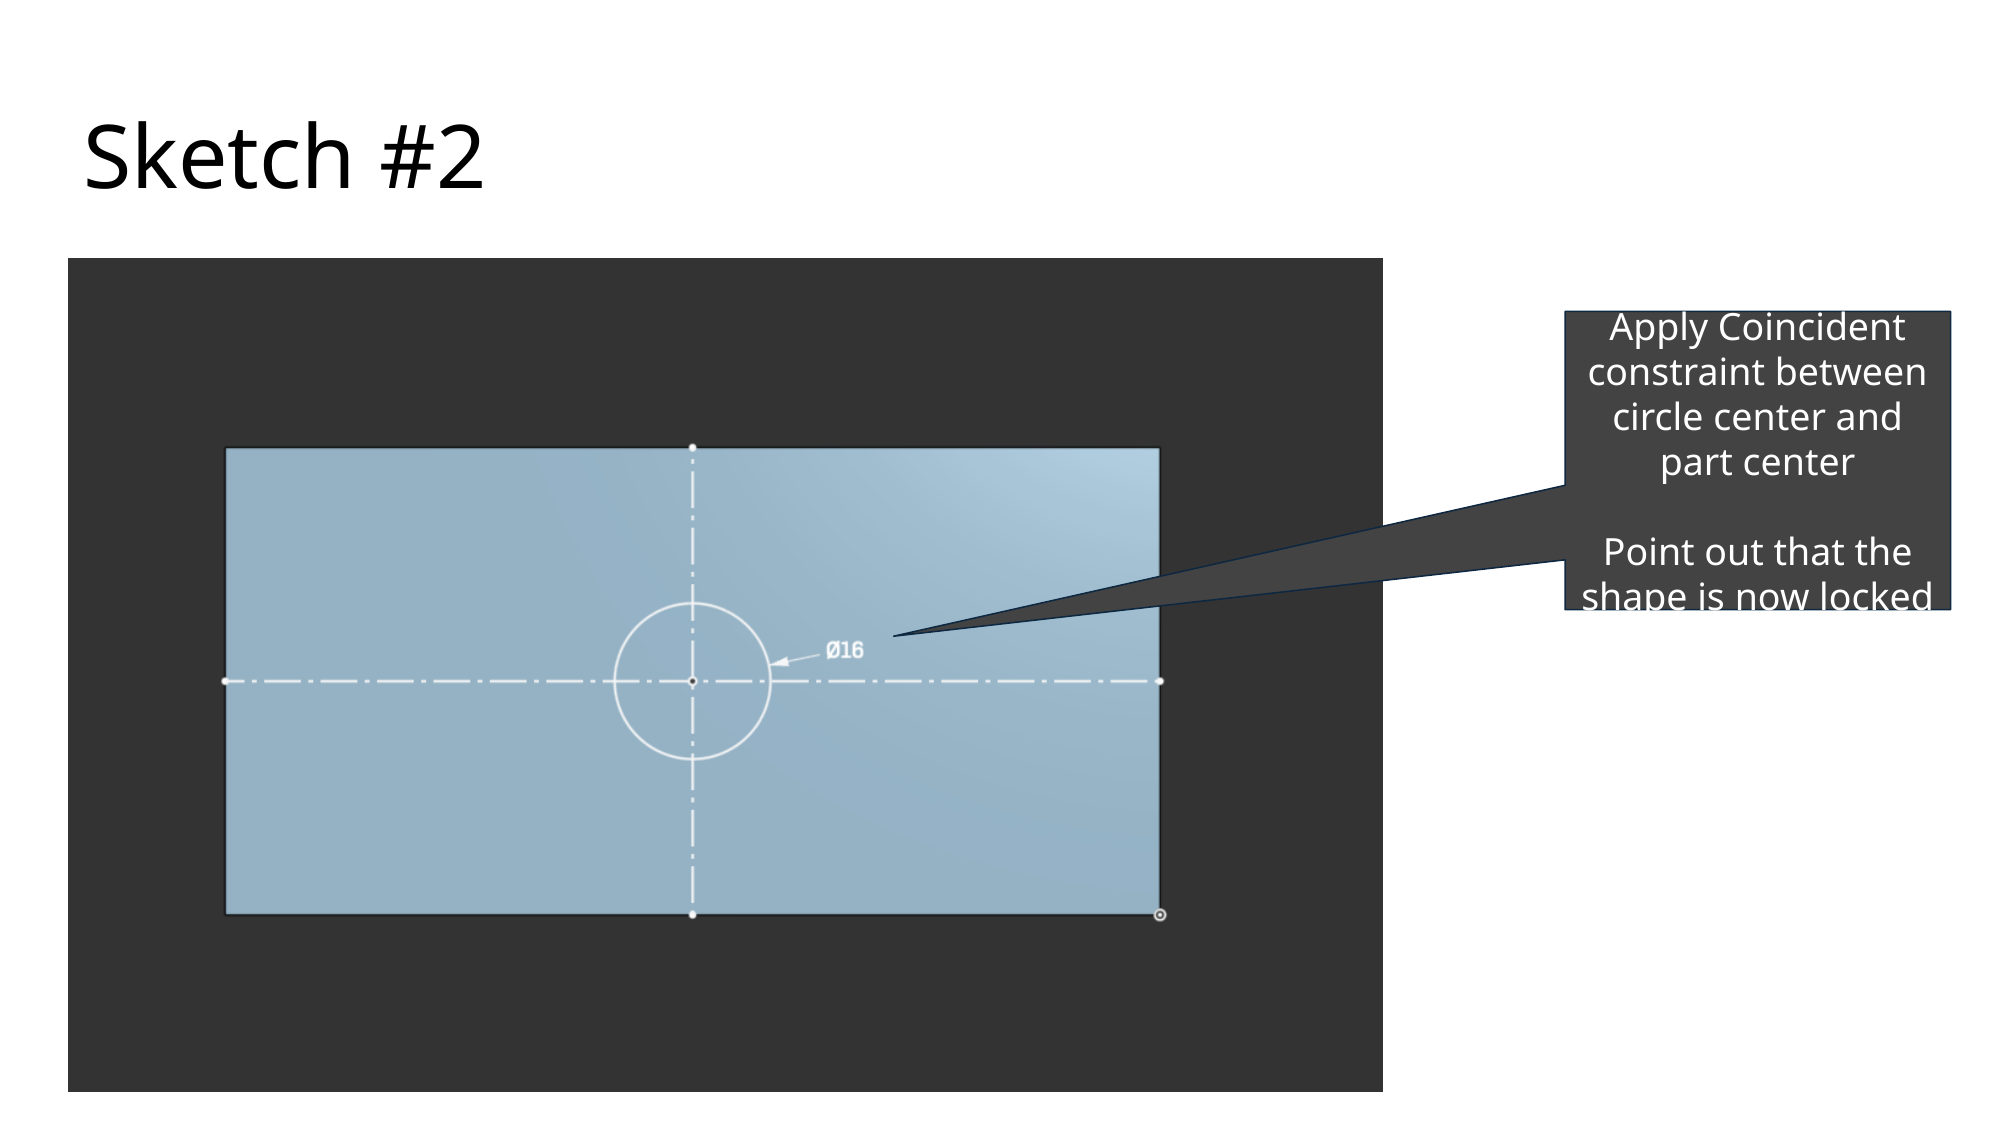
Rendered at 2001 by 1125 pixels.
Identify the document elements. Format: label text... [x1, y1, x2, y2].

title Sketch #2 [68, 97, 1932, 223]
text_box Apply Coincident constraint between circle center and part center Point out that the shape is now locked [1384, 311, 1951, 610]
picture [67, 257, 1384, 1093]
